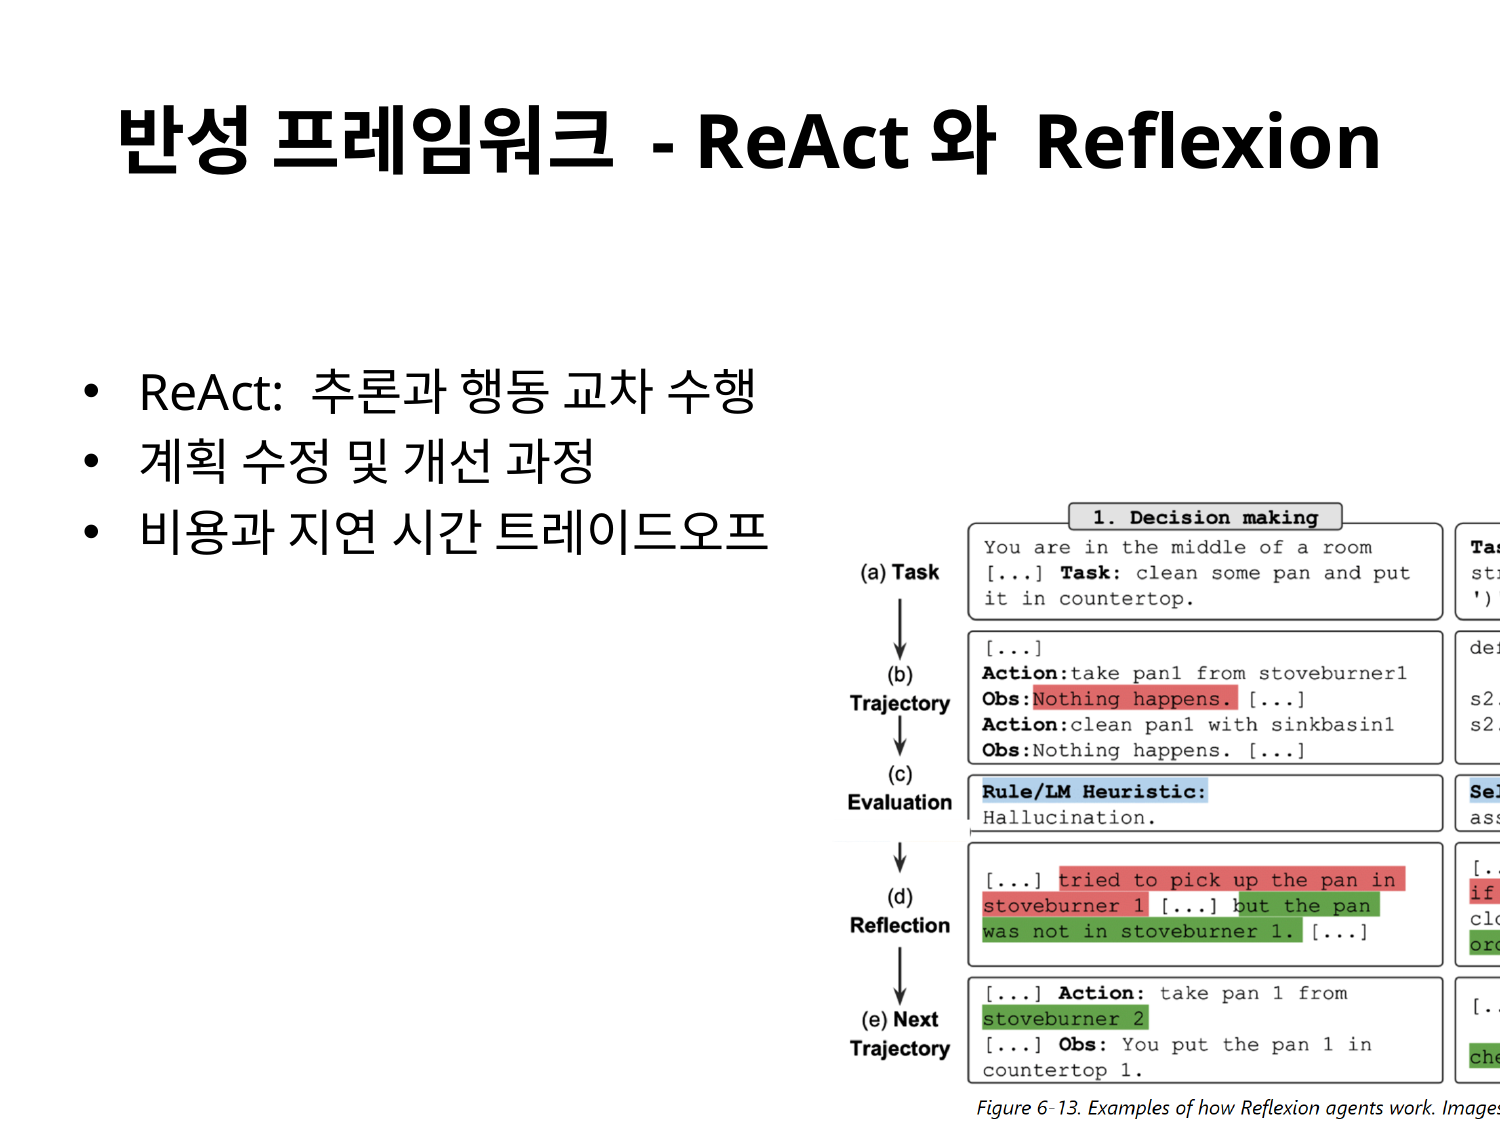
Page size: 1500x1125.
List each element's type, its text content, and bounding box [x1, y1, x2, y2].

picture [825, 499, 1500, 1119]
list ReAct: 추론과 행동 교차 수행 계획 수정 및 개선 과정 비용과 지연 시간 트레이드오프 [74, 261, 1426, 1006]
title 반성 프레임워크 - ReAct와 Reflexion [74, 44, 1426, 234]
